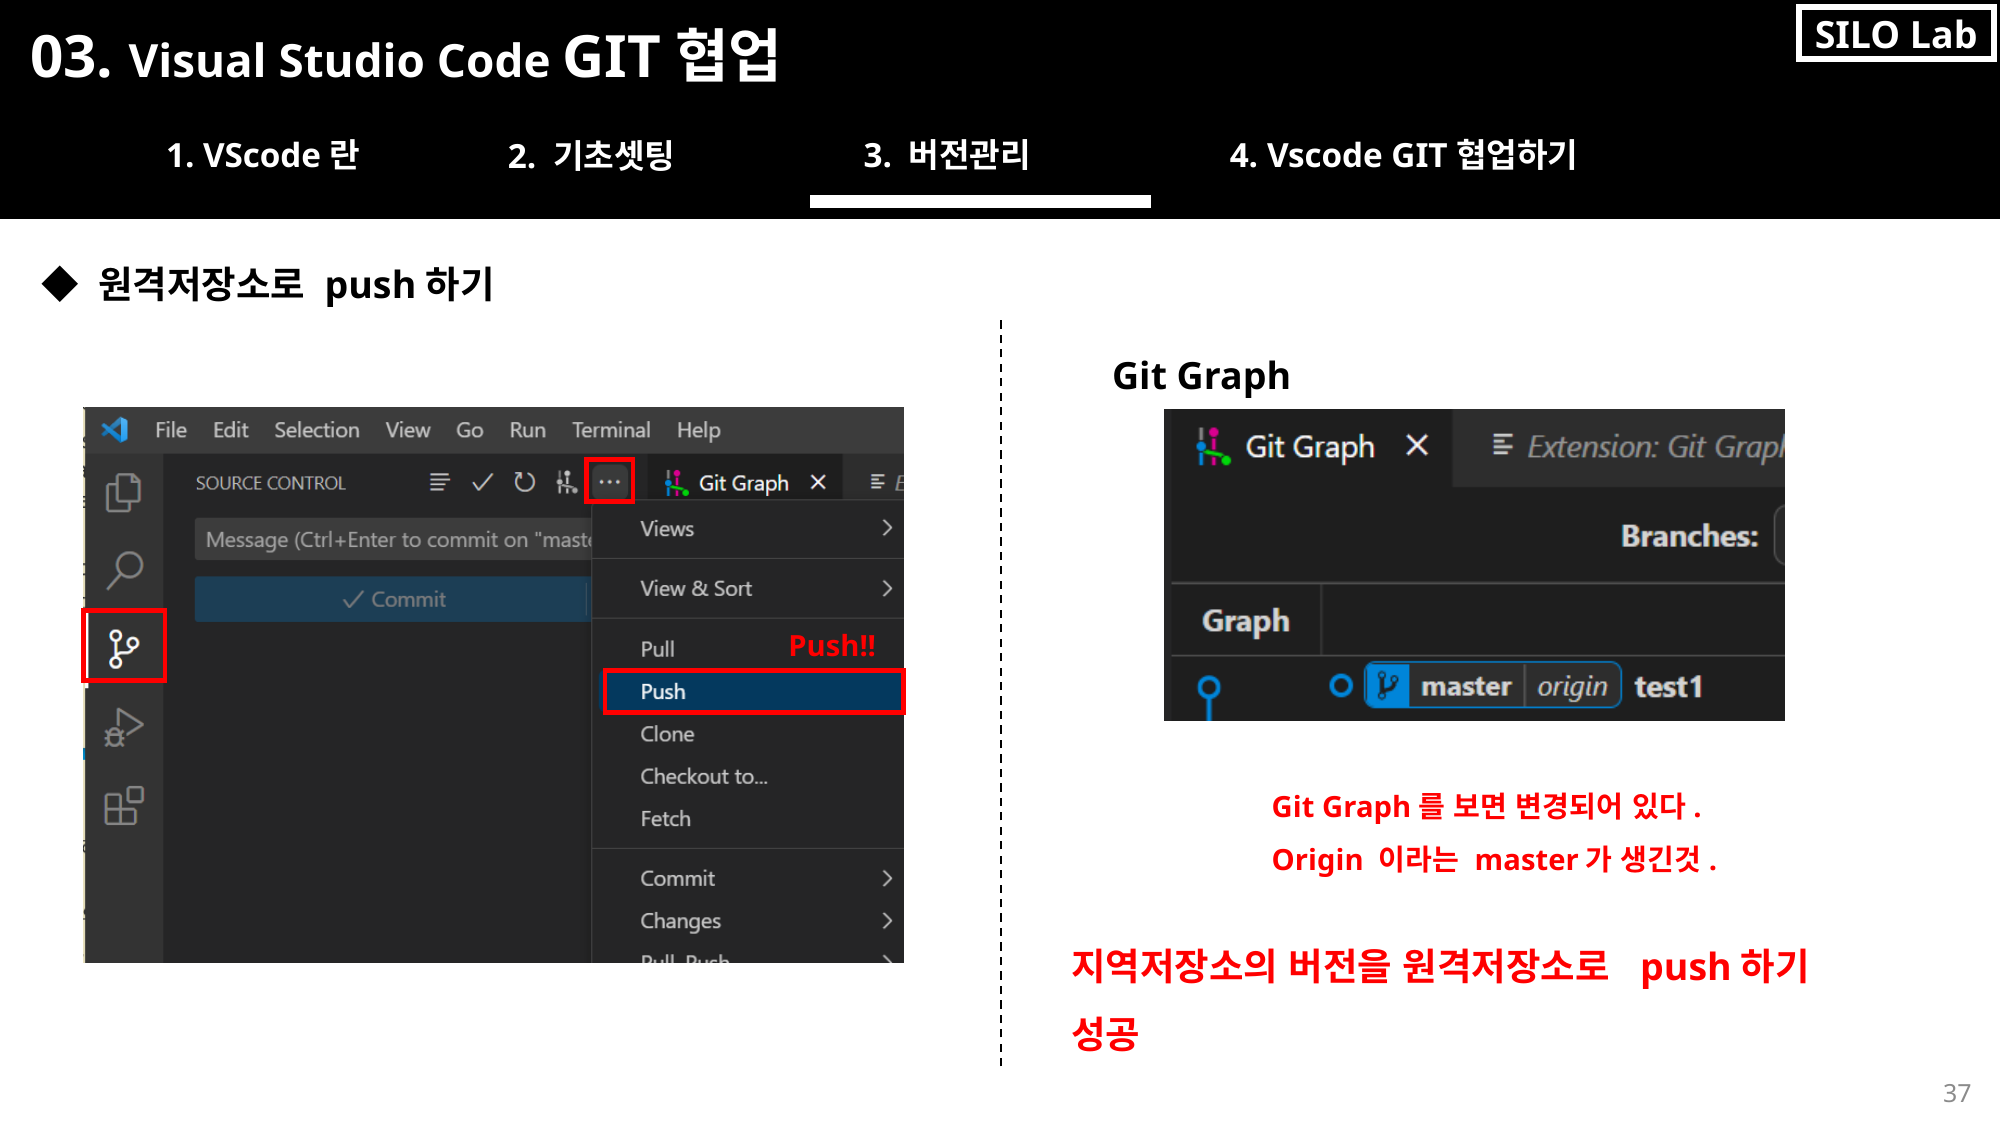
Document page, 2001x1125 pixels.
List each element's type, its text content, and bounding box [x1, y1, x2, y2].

text_box 지역저장소의 버전을 원격저장소로 push하기 성공 [1056, 913, 1893, 1063]
text_box Git Graph를 보면 변경되어 있다. Origin 이라는 master가 생긴것. [1256, 763, 1878, 884]
text_box 1. VScode란 [151, 127, 493, 182]
text_box SILO Lab [1798, 6, 1995, 60]
text_box 3. 버전관리 [848, 127, 1152, 182]
slide_number 37 [1539, 1064, 1987, 1125]
text_box [0, 0, 2000, 219]
text_box 2. 기초셋팅 [493, 127, 796, 183]
picture [1164, 409, 1785, 721]
text_box 4. Vscode GIT협업하기 [1215, 127, 1632, 182]
text_box ◆ 원격저장소로 push하기 [26, 253, 666, 314]
text_box 03. Visual Studio Code GIT협업 [15, 11, 894, 97]
picture [82, 407, 904, 963]
text_box Git Graph [1097, 344, 1366, 405]
